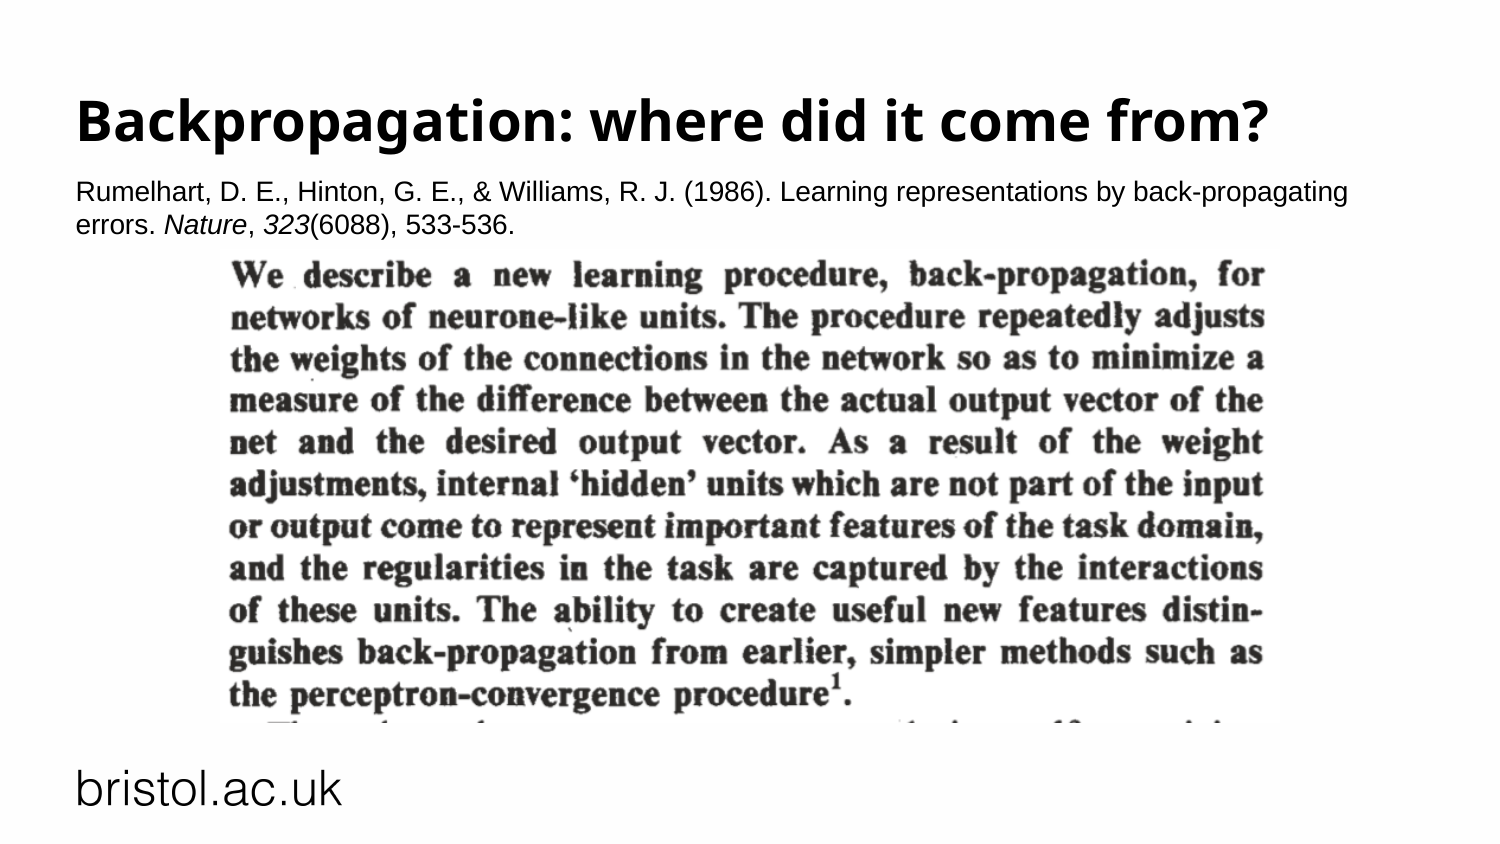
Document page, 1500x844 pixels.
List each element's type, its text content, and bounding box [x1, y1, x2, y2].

text_box Rumelhart, D. E., Hinton, G. E., & Williams, R. J. (1986). Learning representations by back-propagating errors. Nature, 323(6088), 533-536. [60, 165, 1459, 249]
picture [0, 0, 1500, 844]
title Backpropagation: where did it come from? [60, 44, 1440, 165]
